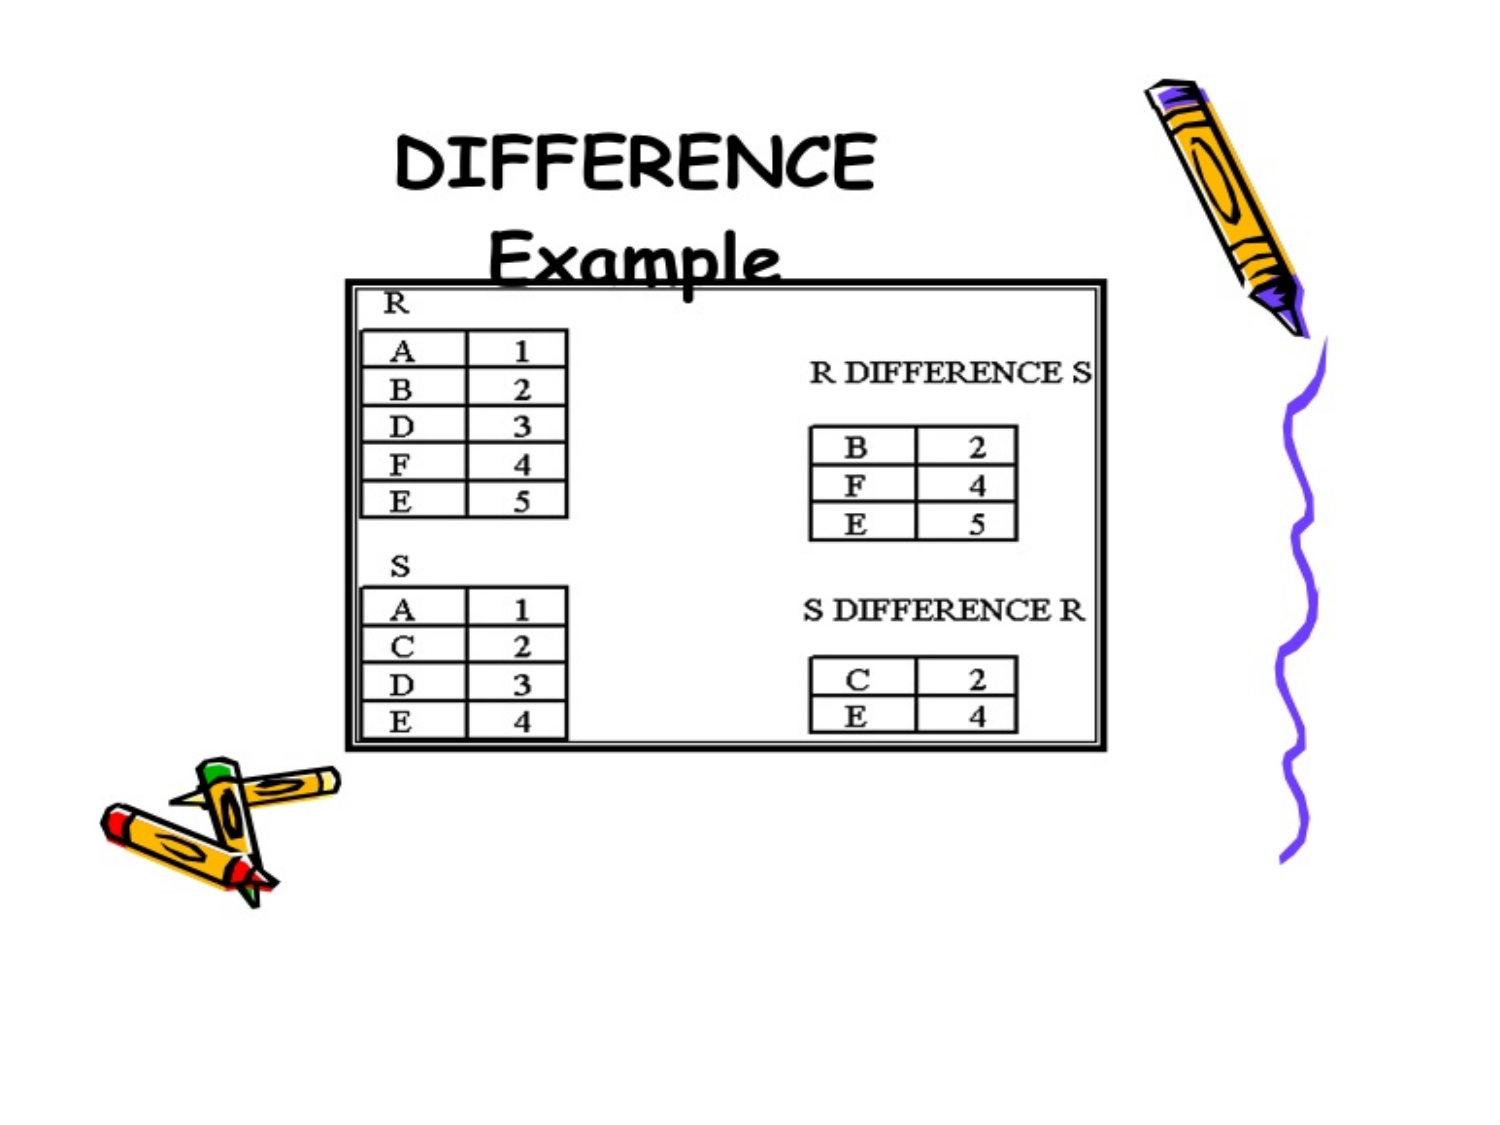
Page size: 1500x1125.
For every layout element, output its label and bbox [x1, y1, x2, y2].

picture [99, 74, 1338, 920]
